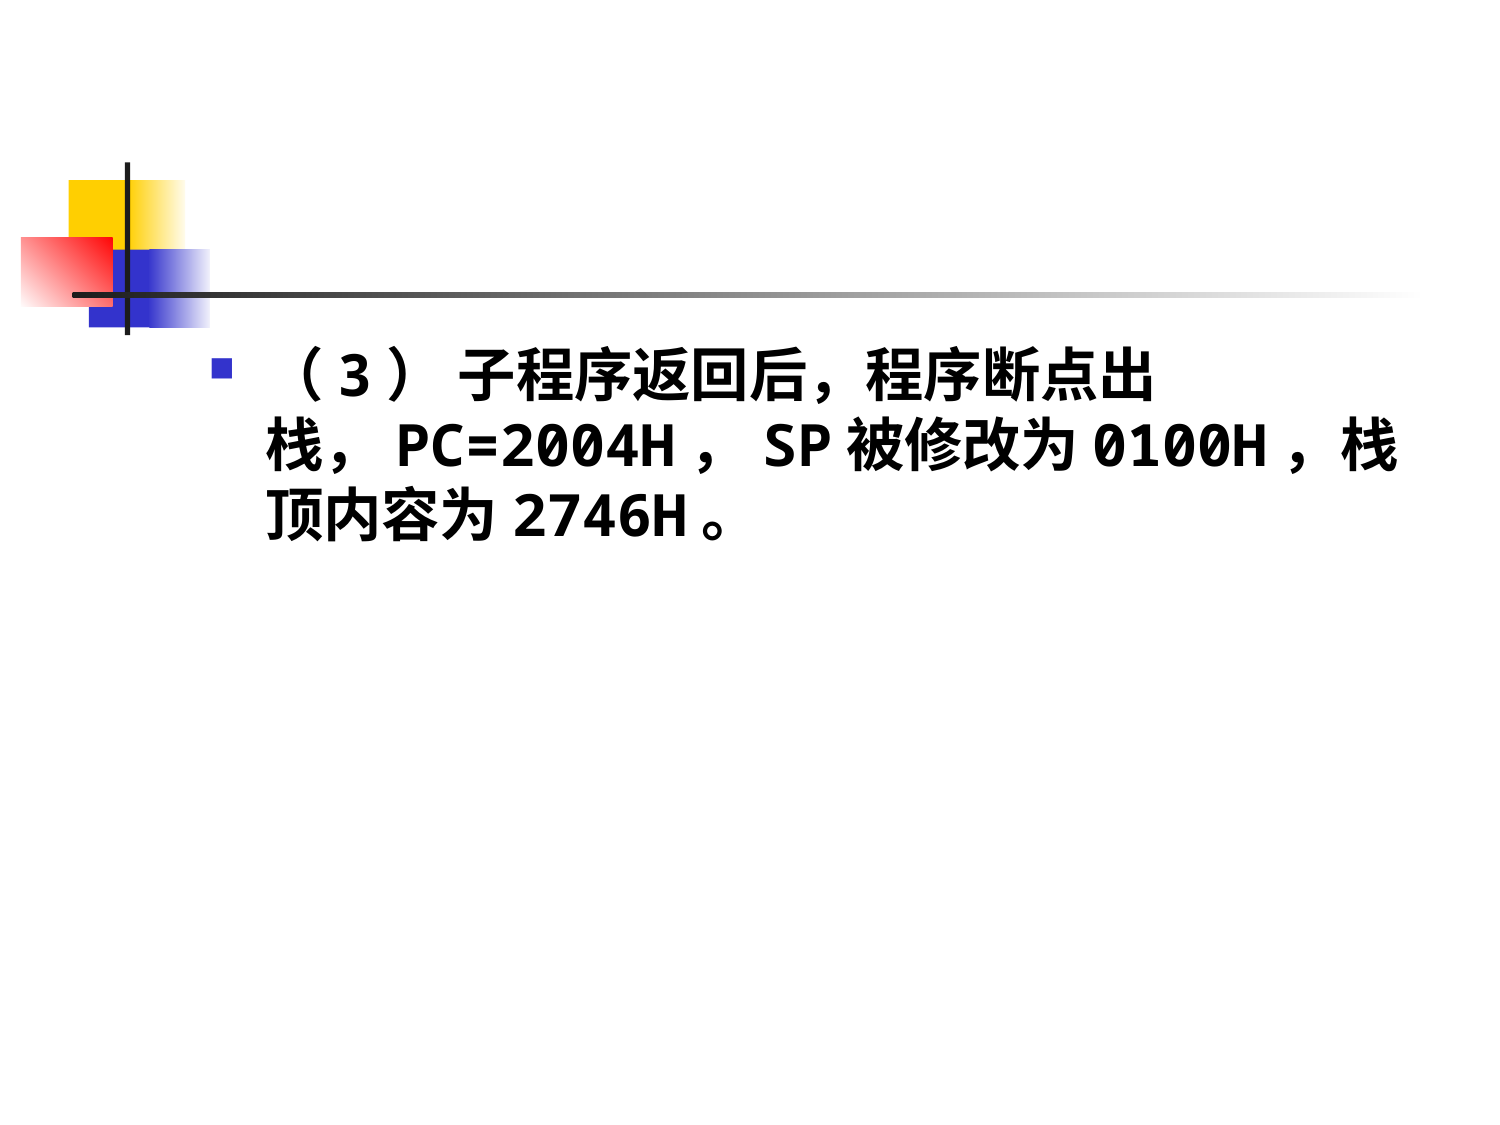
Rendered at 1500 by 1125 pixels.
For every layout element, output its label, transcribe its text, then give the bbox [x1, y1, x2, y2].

list （3） 子程序返回后，程序断点出栈，PC=2004H，SP被修改为0100H，栈顶内容为2746H。 [193, 331, 1469, 1006]
